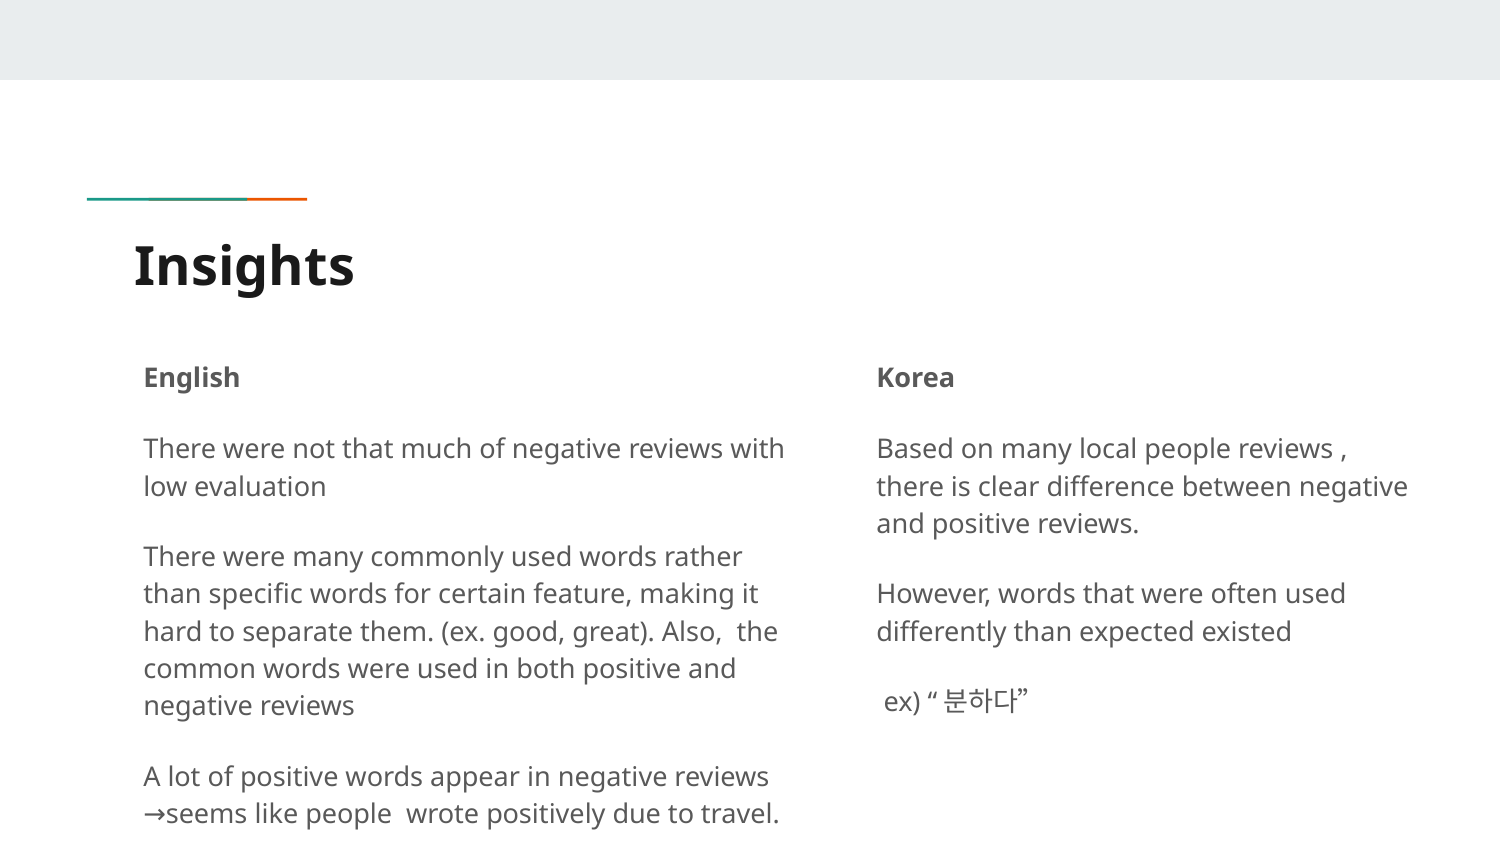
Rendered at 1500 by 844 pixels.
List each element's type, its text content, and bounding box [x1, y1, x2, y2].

title Insights [119, 216, 1381, 305]
list Korea Based on many local people reviews , there is clear difference between negative and positive reviews. However, words that were often used differently than expected existed ex) “분하다” [861, 341, 1435, 712]
list English There were not that much of negative reviews with low evaluation There were many commonly used words rather than specific words for certain feature, making it hard to separate them. (ex. good, great). Also, the common words were used in both positive and negative reviews A lot of positive words appear in negative reviews →seems like people wrote positively due to travel. [128, 341, 817, 712]
